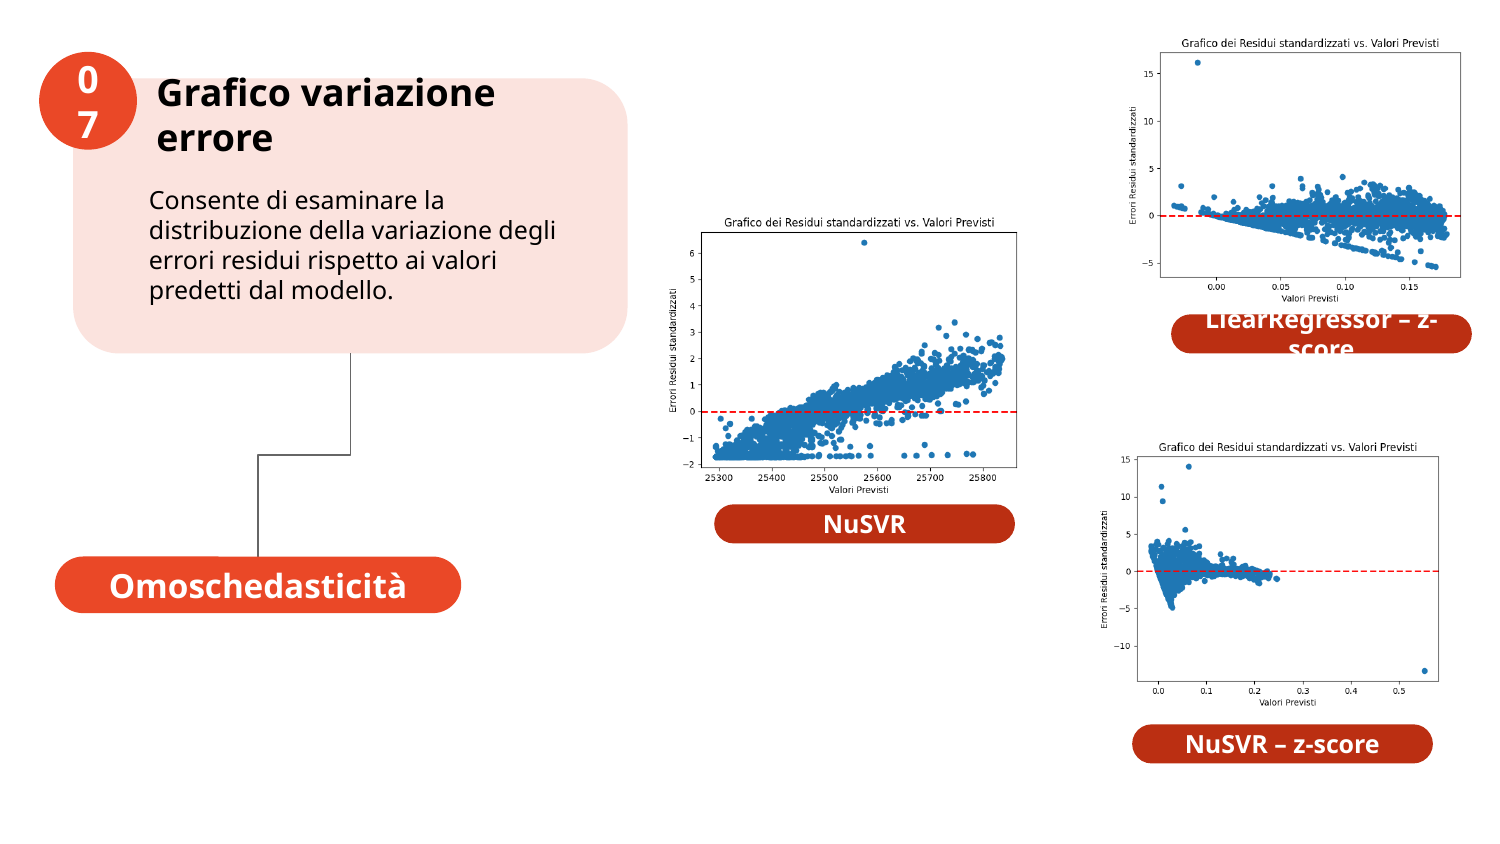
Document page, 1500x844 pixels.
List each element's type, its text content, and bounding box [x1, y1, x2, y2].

text_box NuSVR [714, 510, 1015, 544]
list Consente di esaminare la distribuzione della variazione degli errori residui rispetto ai valori predetti dal modello. [108, 169, 592, 325]
text_box NuSVR – z-score [1132, 724, 1433, 764]
picture [1110, 17, 1500, 309]
text_box 07 [39, 51, 137, 150]
text_box [73, 78, 628, 354]
text_box Omoschedasticità [54, 556, 462, 614]
picture [1088, 421, 1477, 713]
picture [649, 195, 1058, 501]
text_box LiearRegressor – z-score [1171, 318, 1472, 354]
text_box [202, 408, 407, 502]
title Grafico variazione errore [141, 107, 625, 175]
